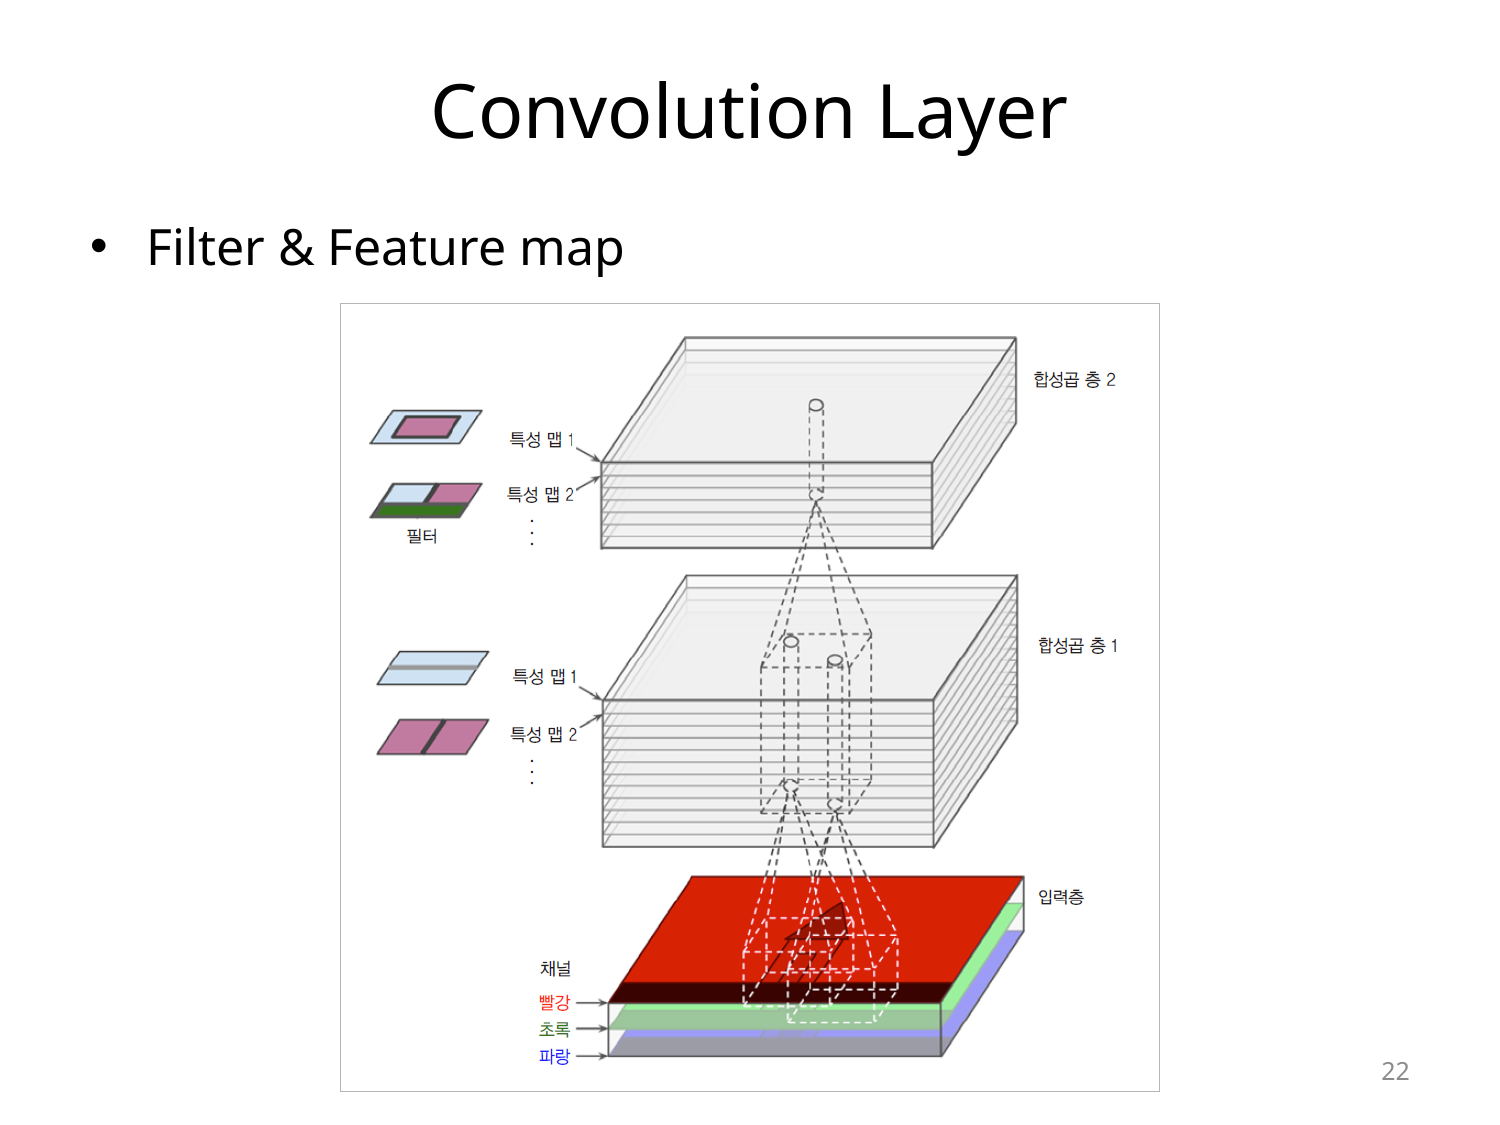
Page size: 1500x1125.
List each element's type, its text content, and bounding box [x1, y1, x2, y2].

list Filter & Feature map [75, 208, 1425, 1005]
slide_number 22 [1171, 1042, 1425, 1103]
picture [333, 294, 1167, 1103]
title Convolution Layer [75, 45, 1425, 173]
